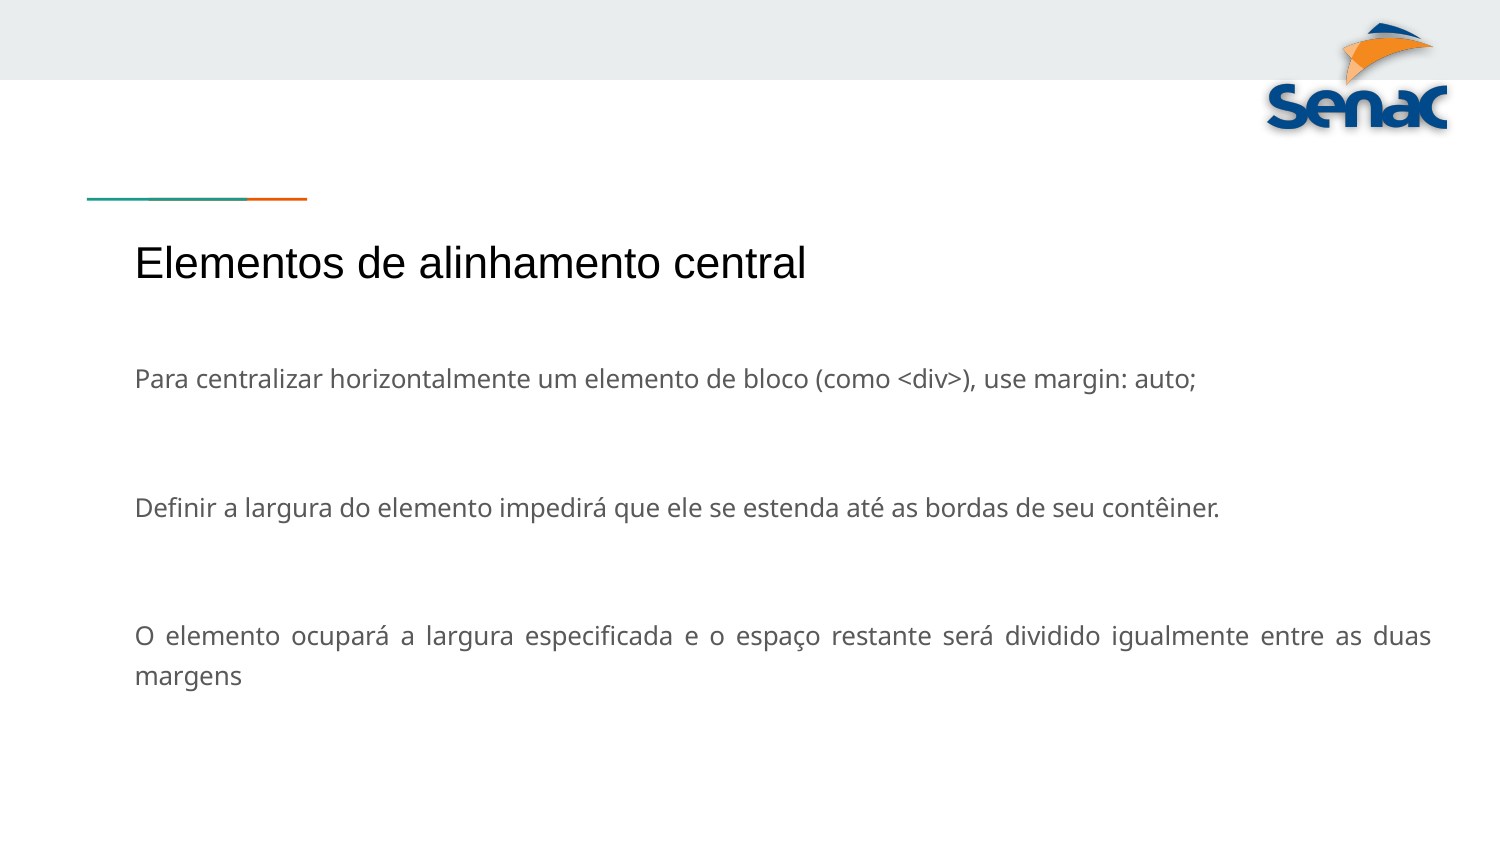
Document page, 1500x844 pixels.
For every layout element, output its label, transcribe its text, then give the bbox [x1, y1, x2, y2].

title Elementos de alinhamento central [119, 216, 1381, 305]
list Para centralizar horizontalmente um elemento de bloco (como <div>), use margin: auto; Definir a largura do elemento impedirá que ele se estenda até as bordas de seu contêiner. O elemento ocupará a largura especificada e o espaço restante será dividido igualmente entre as duas margens [119, 341, 1447, 712]
picture [1266, 22, 1448, 129]
